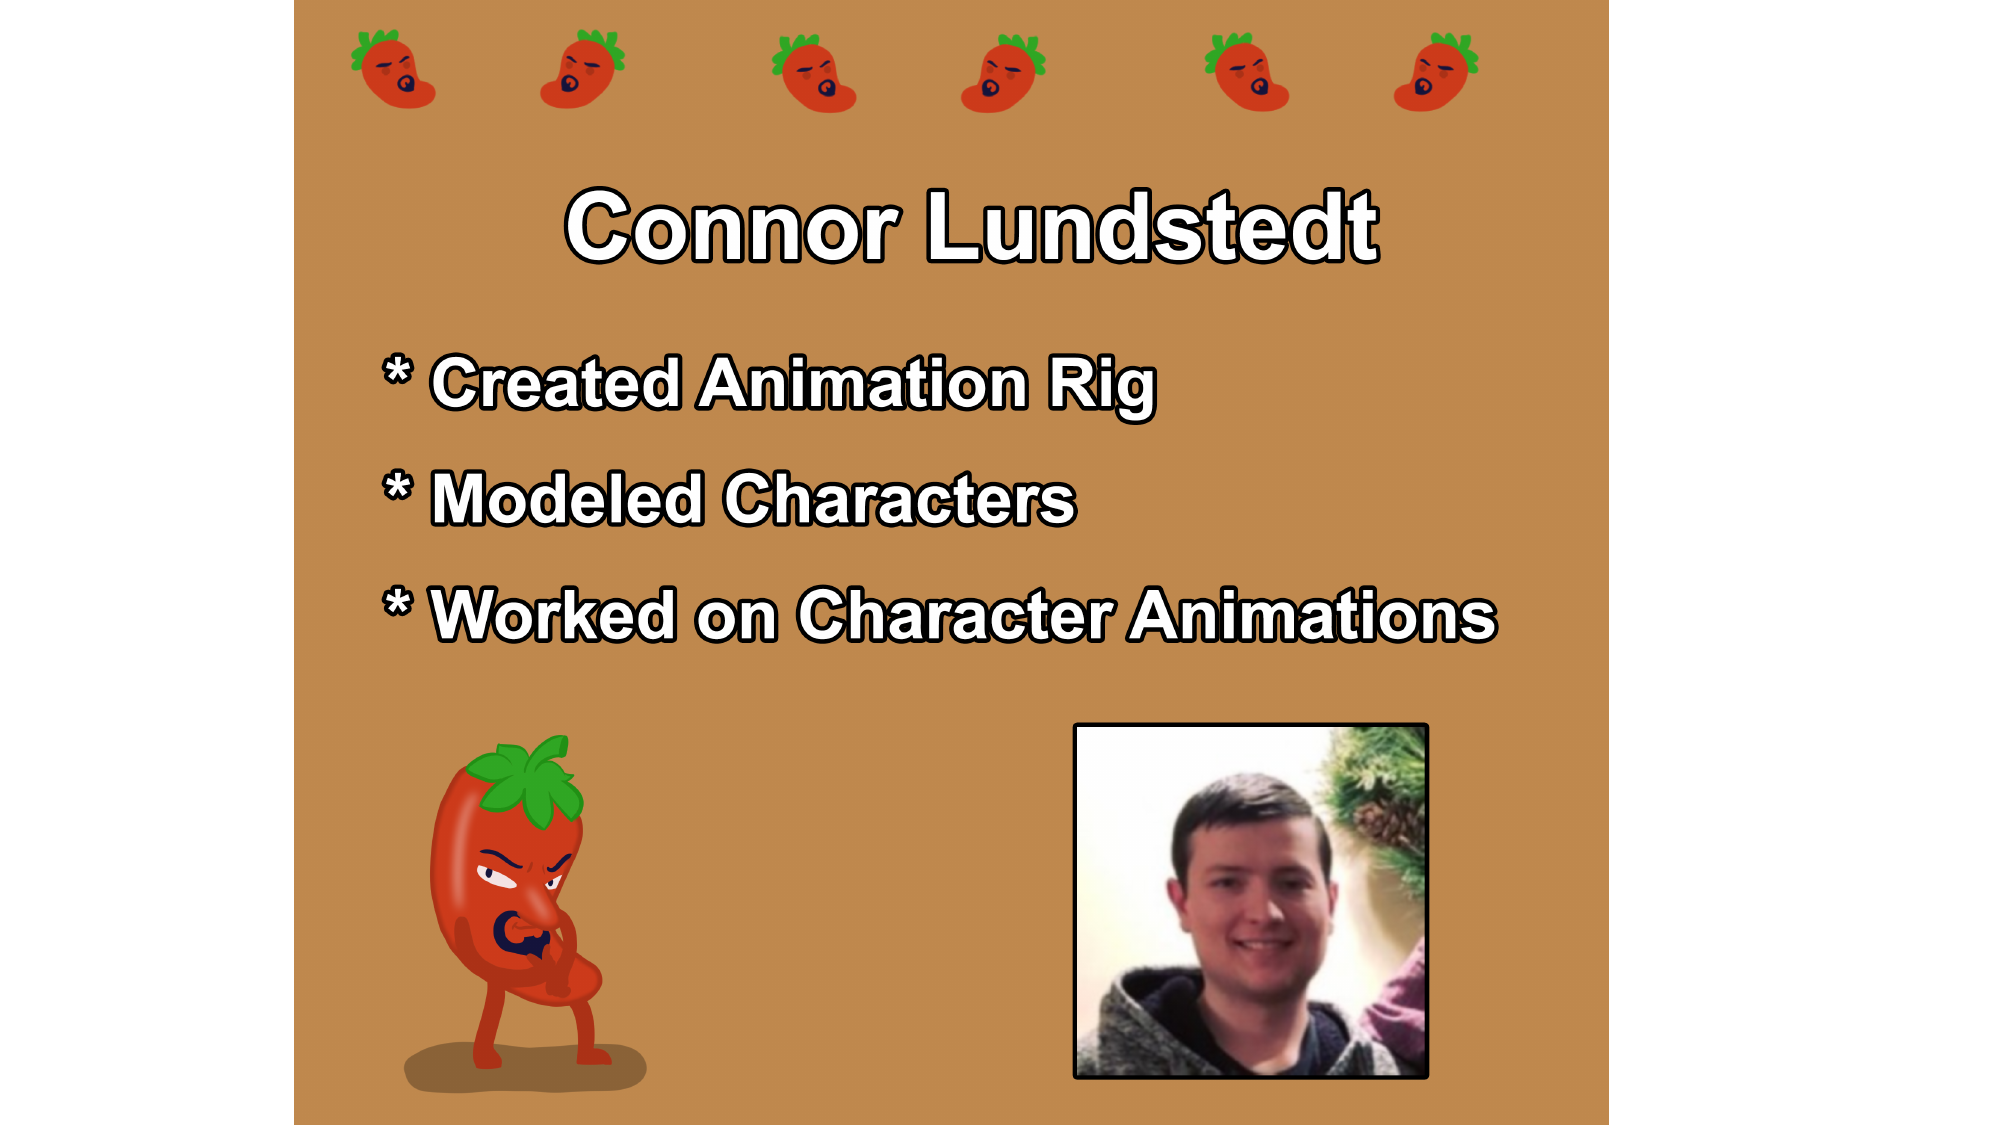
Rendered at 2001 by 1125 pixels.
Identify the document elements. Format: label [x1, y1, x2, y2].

list [294, 0, 1609, 1125]
